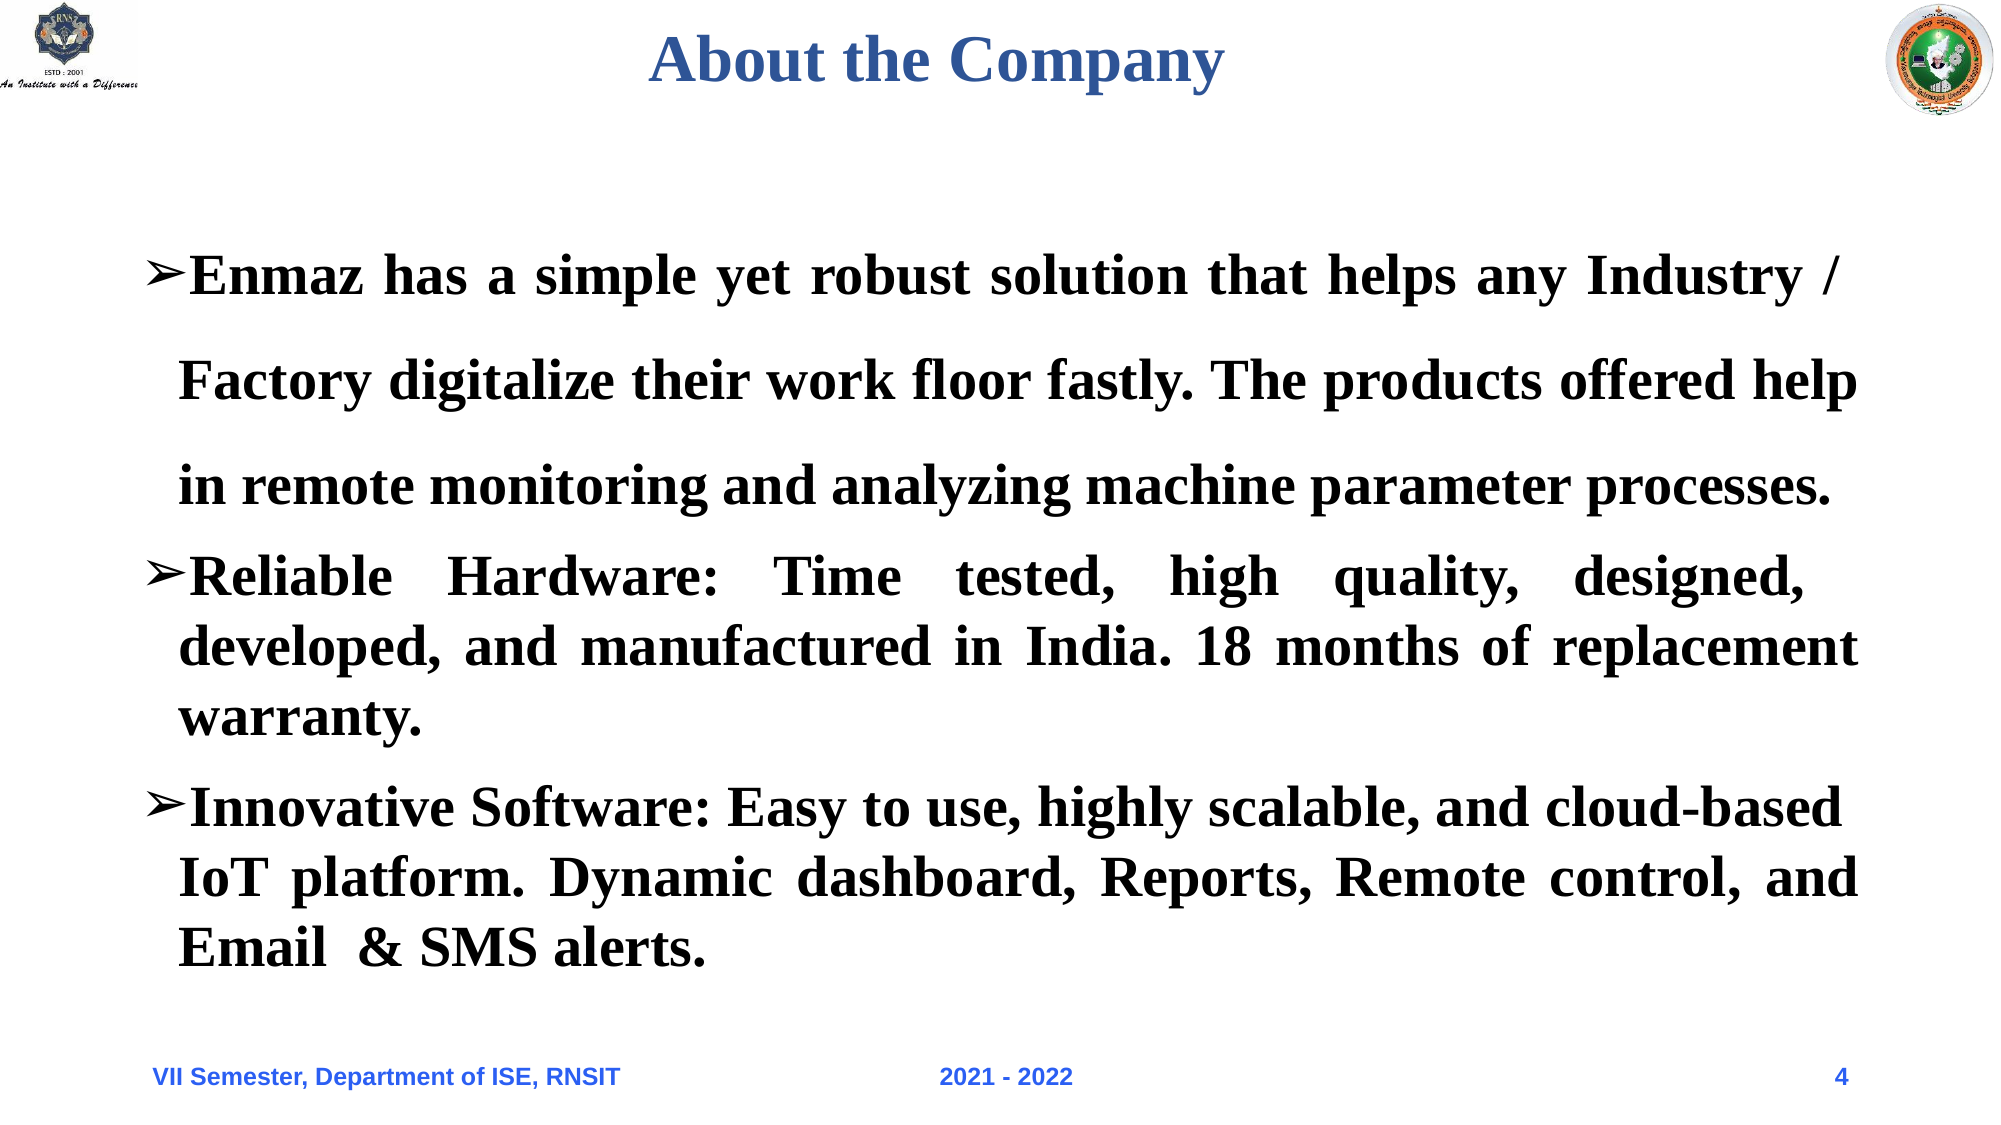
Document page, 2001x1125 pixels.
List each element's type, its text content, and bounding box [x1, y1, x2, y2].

picture [0, 0, 138, 90]
slide_number 4 [1828, 1060, 1850, 1125]
text_box 2021 - 2022 [937, 1060, 1120, 1091]
picture [1885, 3, 1994, 116]
text_box Enmaz has a simple yet robust solution that helps any Industry / Factory digitalize their work floor fastly. The products offered help in remote monitoring and analyzing machine parameter processes. Reliable Hardware: Time tested, high quality, designed, developed, and manufactured in India. 18 months of replacement warranty. Innovative Software: Easy to use, highly scalable, and cloud-based IoT platform. Dynamic dashboard, Reports, Remote control, and Email & SMS alerts. [138, 201, 1862, 979]
title About the Company [646, 14, 1229, 99]
text_box VII Semester, Department of ISE, RNSIT [150, 1060, 661, 1091]
